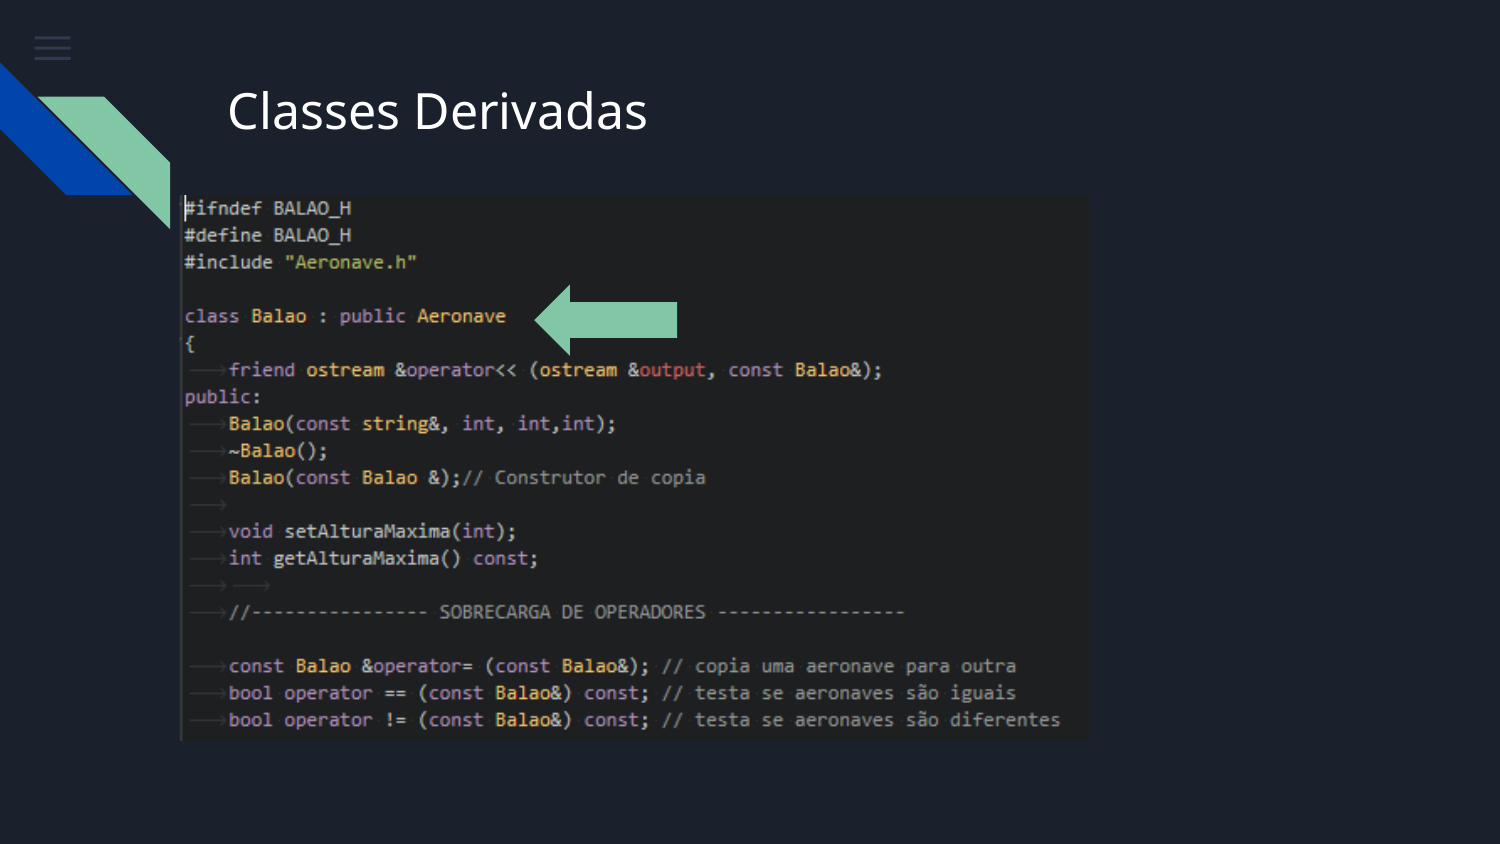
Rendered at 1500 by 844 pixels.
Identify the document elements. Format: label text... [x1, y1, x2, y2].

title Classes Derivadas [212, 64, 1368, 147]
picture [179, 195, 1091, 741]
